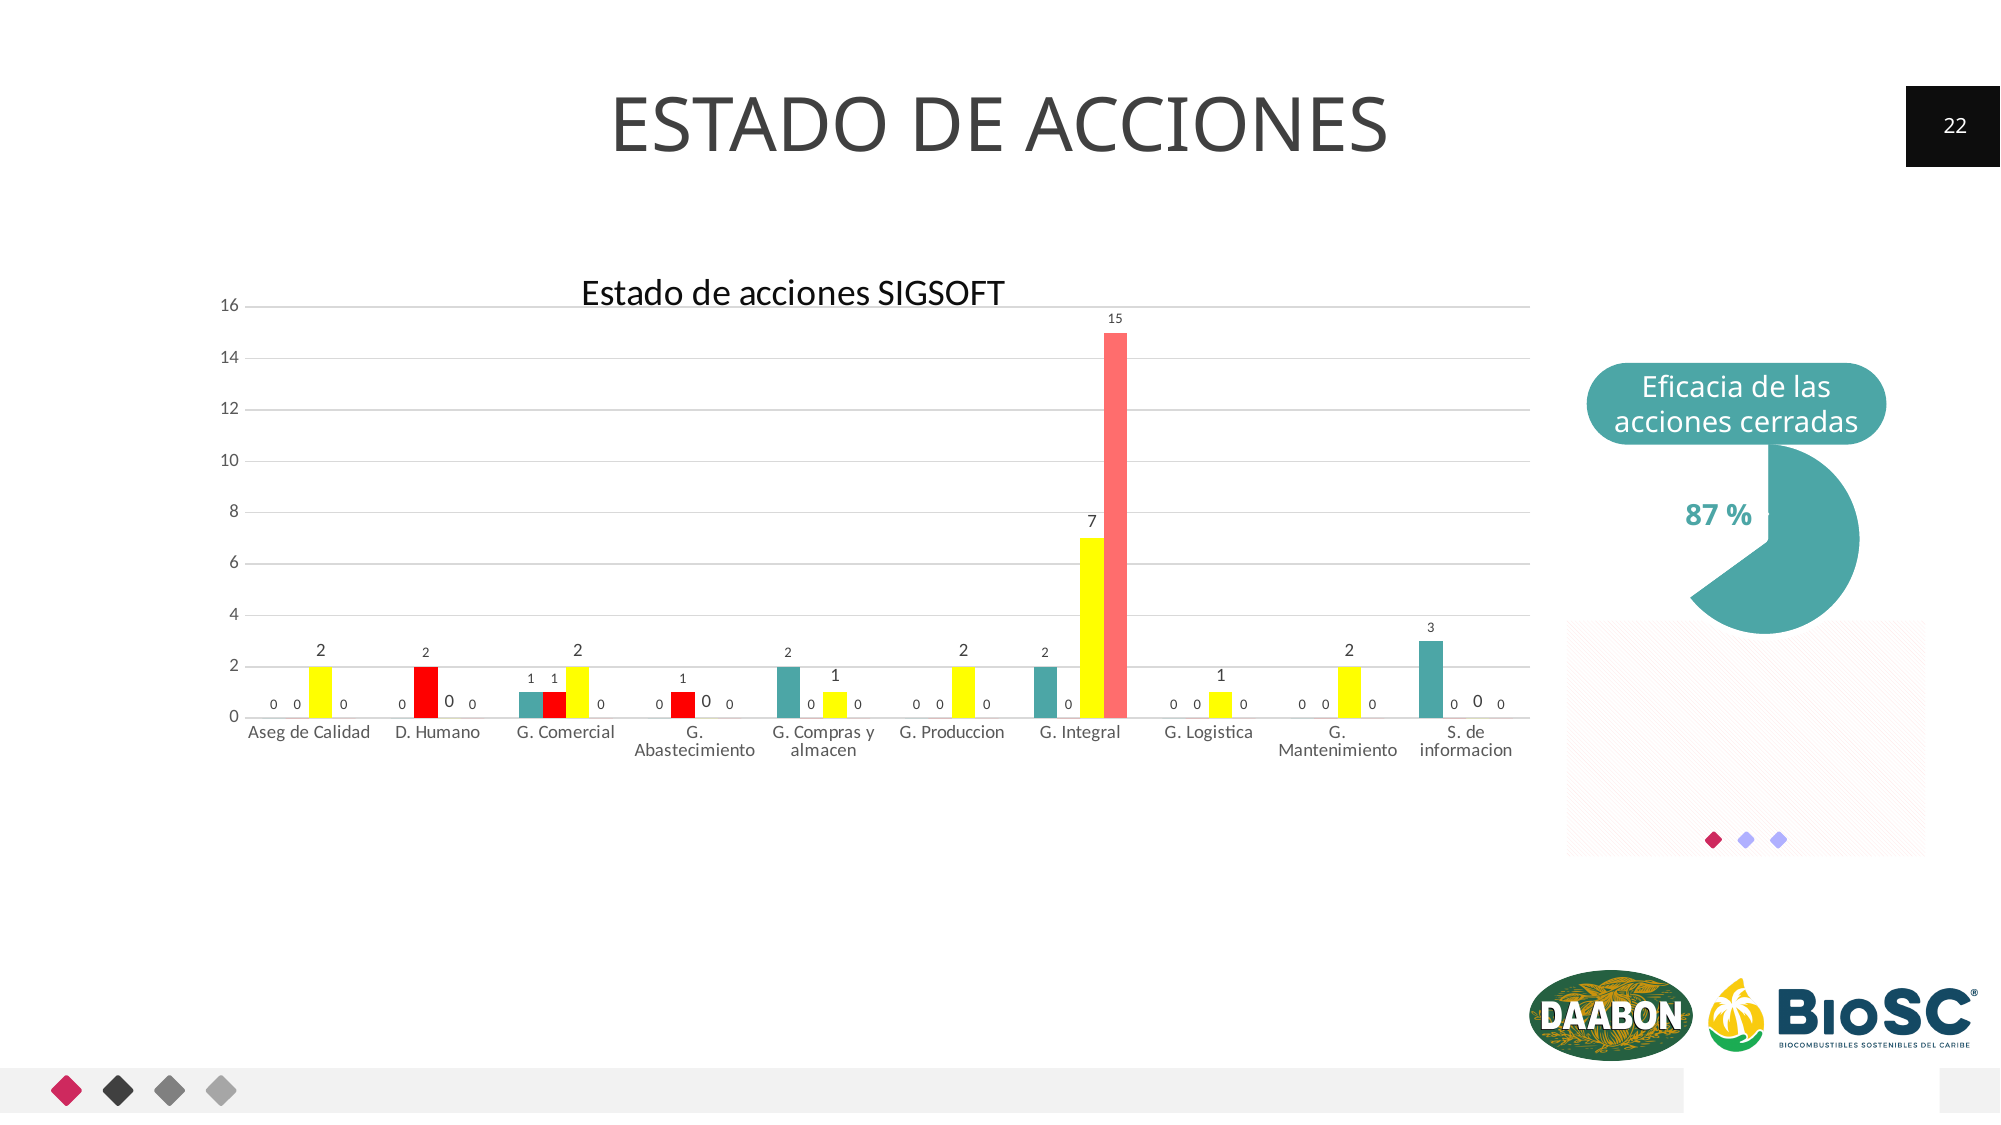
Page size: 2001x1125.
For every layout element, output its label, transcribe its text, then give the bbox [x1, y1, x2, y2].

chart [56, 244, 1532, 945]
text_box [1566, 362, 1926, 857]
title Estado de acciones [137, 86, 1863, 169]
picture [1525, 966, 1991, 1065]
slide_number 22 [1920, 96, 1991, 157]
